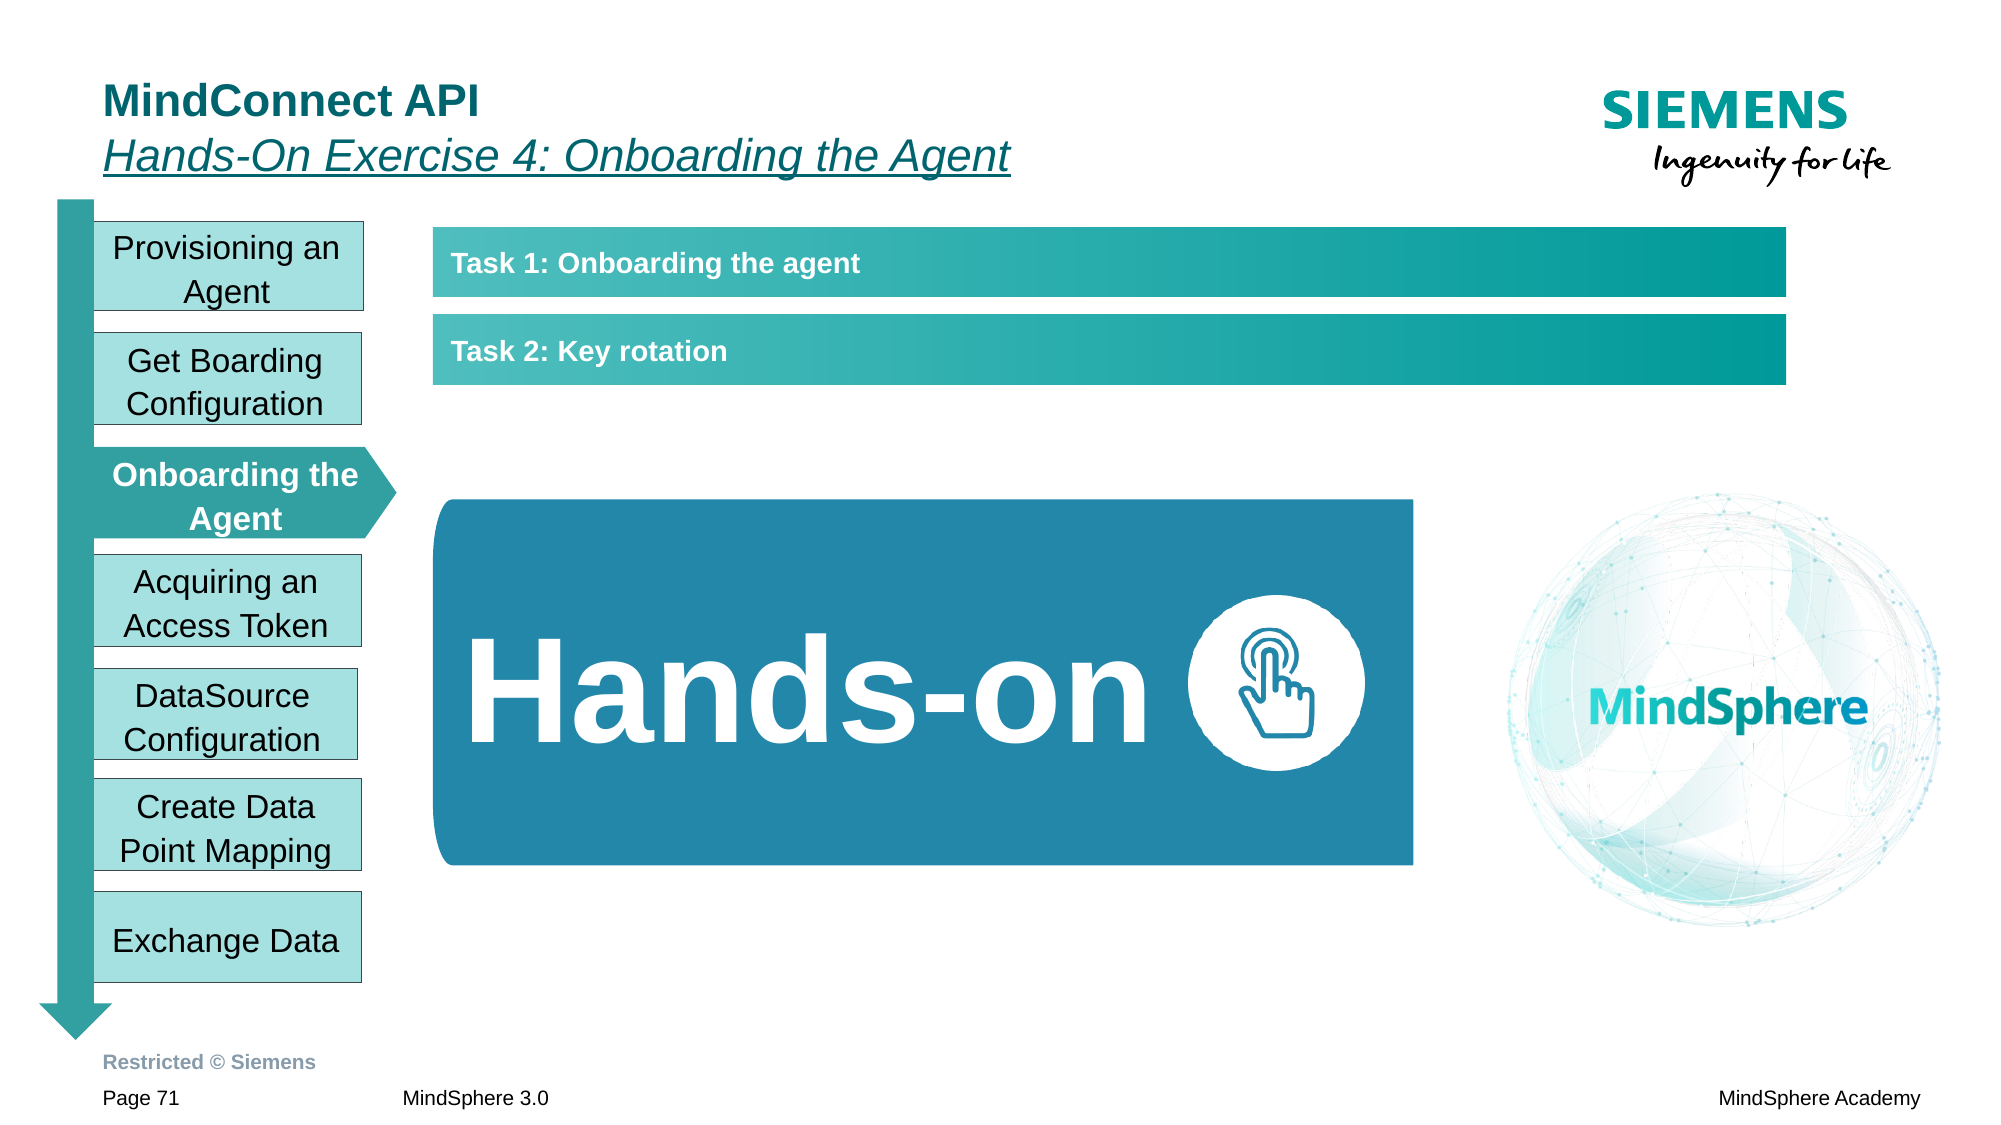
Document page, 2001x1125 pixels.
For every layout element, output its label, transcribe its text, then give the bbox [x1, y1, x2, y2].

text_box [432, 498, 1414, 866]
text_box DataSource Configuration [94, 668, 358, 760]
title MindConnect API Hands-On Exercise 4: Onboarding the Agent [0, 0, 2000, 237]
text_box Acquiring an Access Token [94, 554, 362, 647]
text_box Onboarding the Agent [94, 446, 397, 539]
picture [1506, 492, 1941, 928]
text_box Create Data Point Mapping [94, 778, 362, 871]
text_box [38, 199, 113, 1041]
text_box Exchange Data [94, 891, 362, 983]
text_box Get Boarding Configuration [94, 332, 362, 425]
text_box Task 1: Onboarding the agent [431, 225, 1788, 299]
text_box Provisioning an Agent [94, 221, 364, 311]
text_box Task 2: Key rotation [431, 313, 1788, 387]
